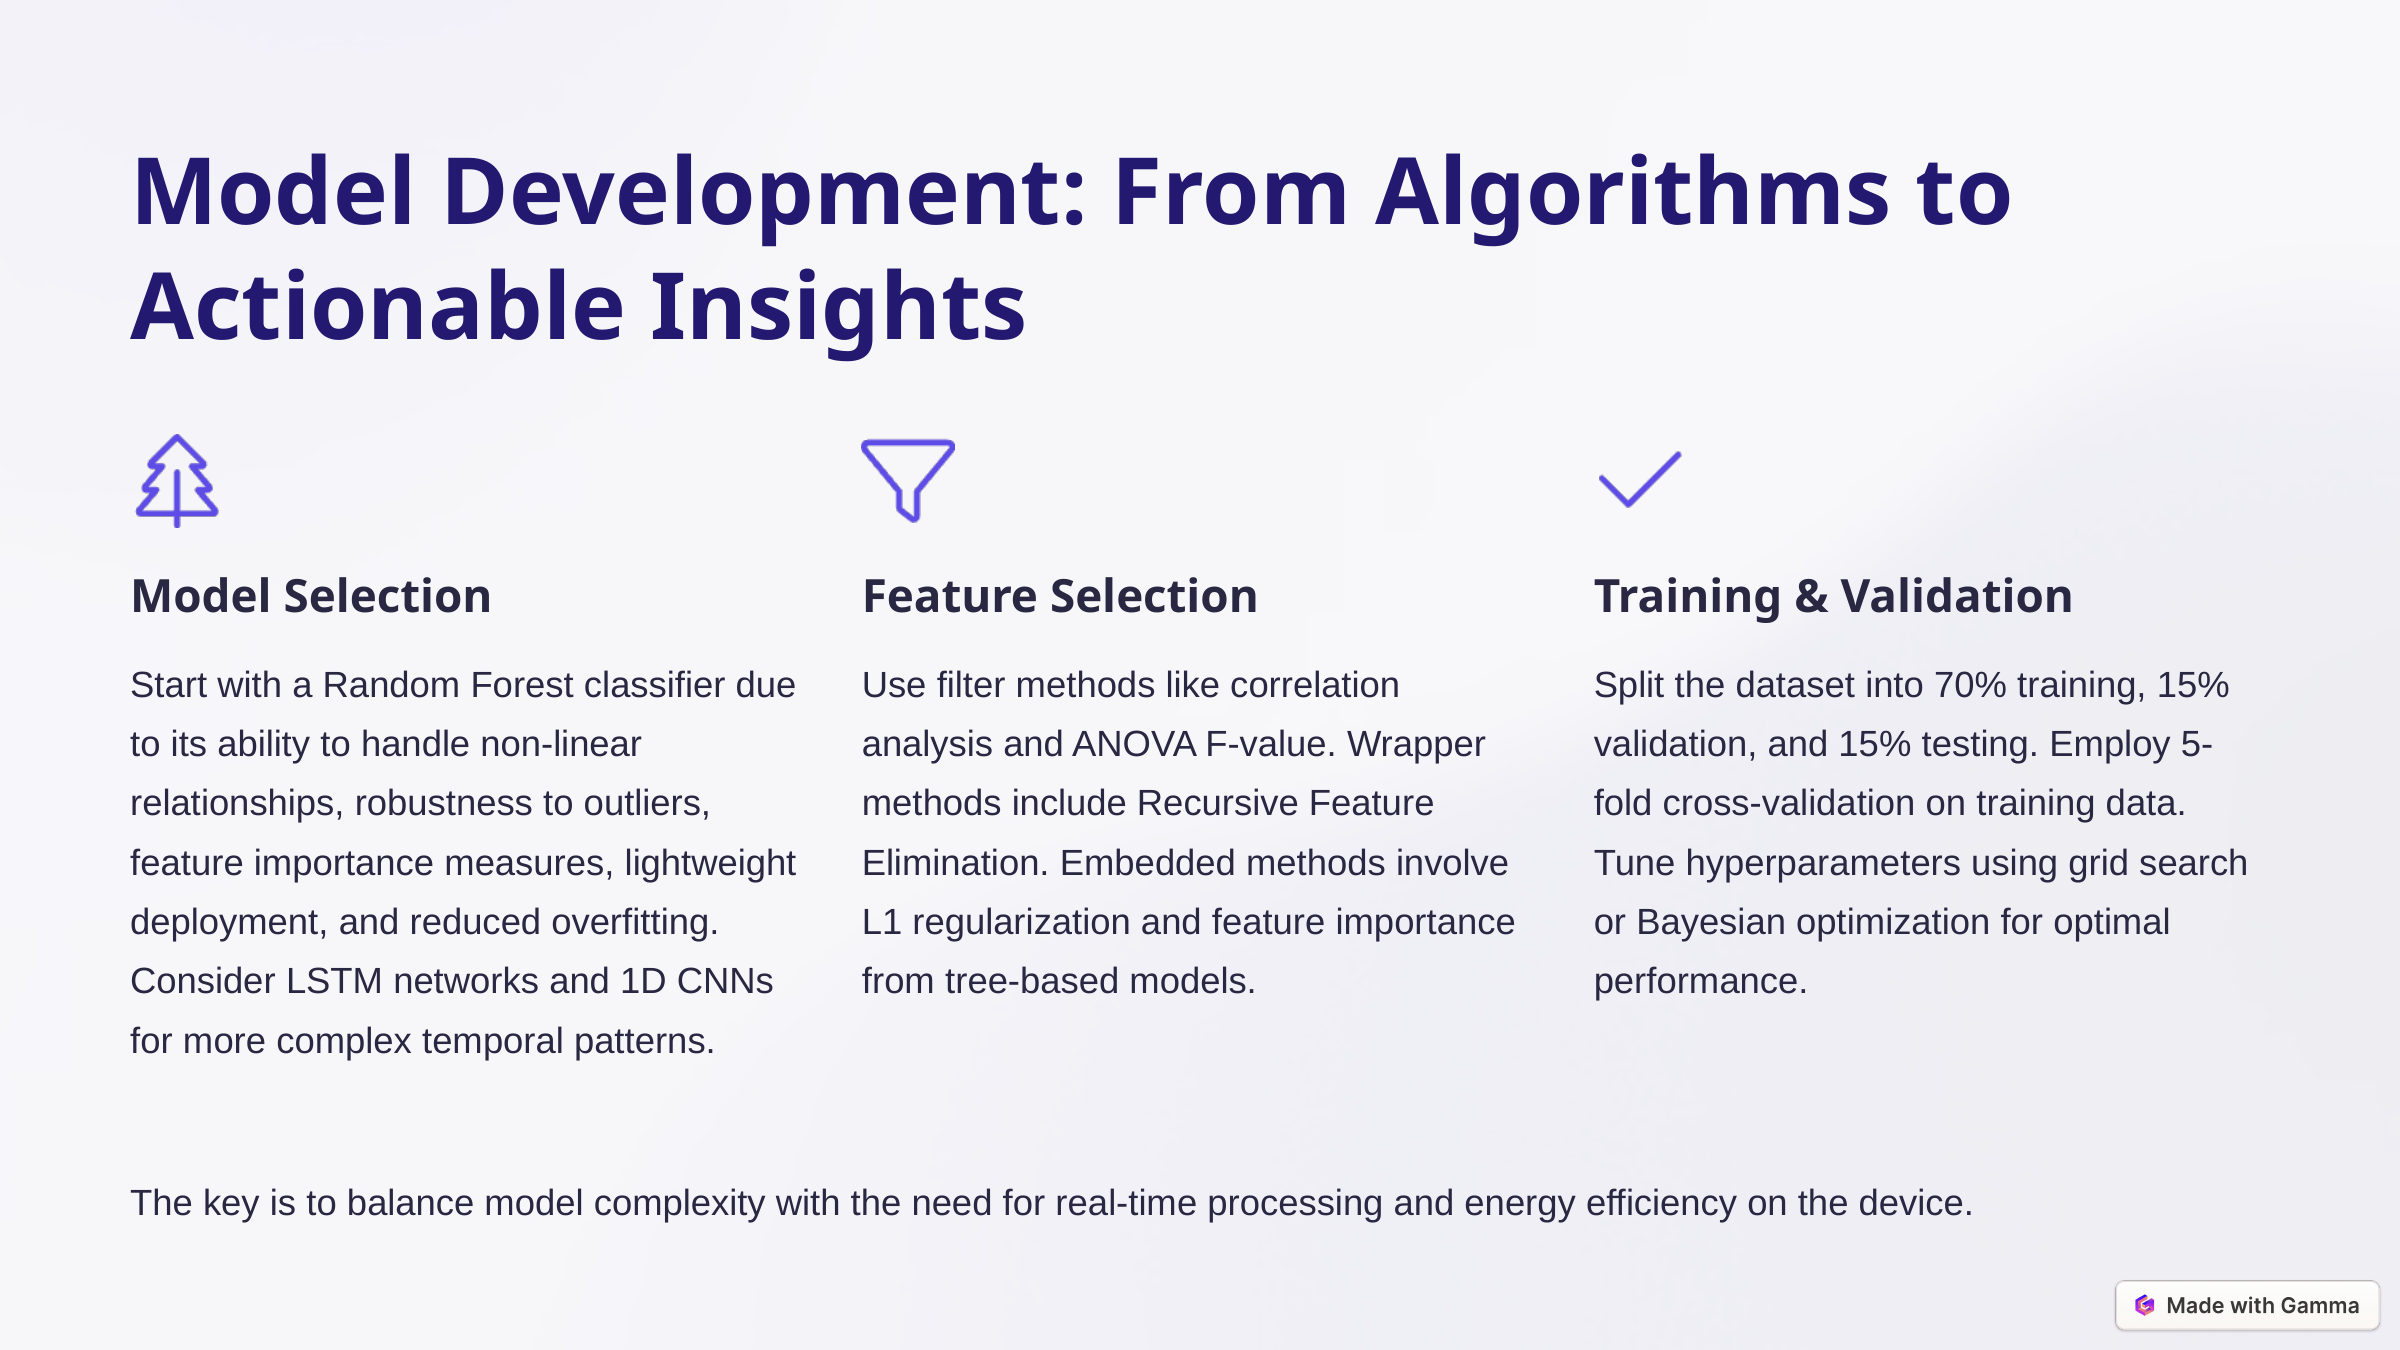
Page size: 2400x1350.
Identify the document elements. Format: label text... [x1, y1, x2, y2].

text_box The key is to balance model complexity with the need for real-time processing and energy efficiency on the device. [130, 1163, 2270, 1223]
picture [861, 434, 955, 528]
text_box Model Selection [130, 564, 596, 623]
text_box Use filter methods like correlation analysis and ANOVA F-value. Wrapper methods include Recursive Feature Elimination. Embedded methods involve L1 regularization and feature importance from tree-based models. [861, 644, 1538, 1003]
picture [130, 434, 224, 528]
text_box Training & Validation [1593, 564, 2059, 623]
text_box Model Development: From Algorithms to Actionable Insights [130, 127, 2270, 360]
text_box Feature Selection [861, 564, 1327, 623]
text_box Start with a Random Forest classifier due to its ability to handle non-linear relationships, robustness to outliers, feature importance measures, lightweight deployment, and reduced overfitting. Consider LSTM networks and 1D CNNs for more complex temporal patterns. [130, 645, 807, 1122]
text_box Split the dataset into 70% training, 15% validation, and 15% testing. Employ 5-fold cross-validation on training data. Tune hyperparameters using grid search or Bayesian optimization for optimal performance. [1593, 644, 2270, 1003]
picture [2106, 1271, 2389, 1339]
picture [1593, 434, 1687, 528]
